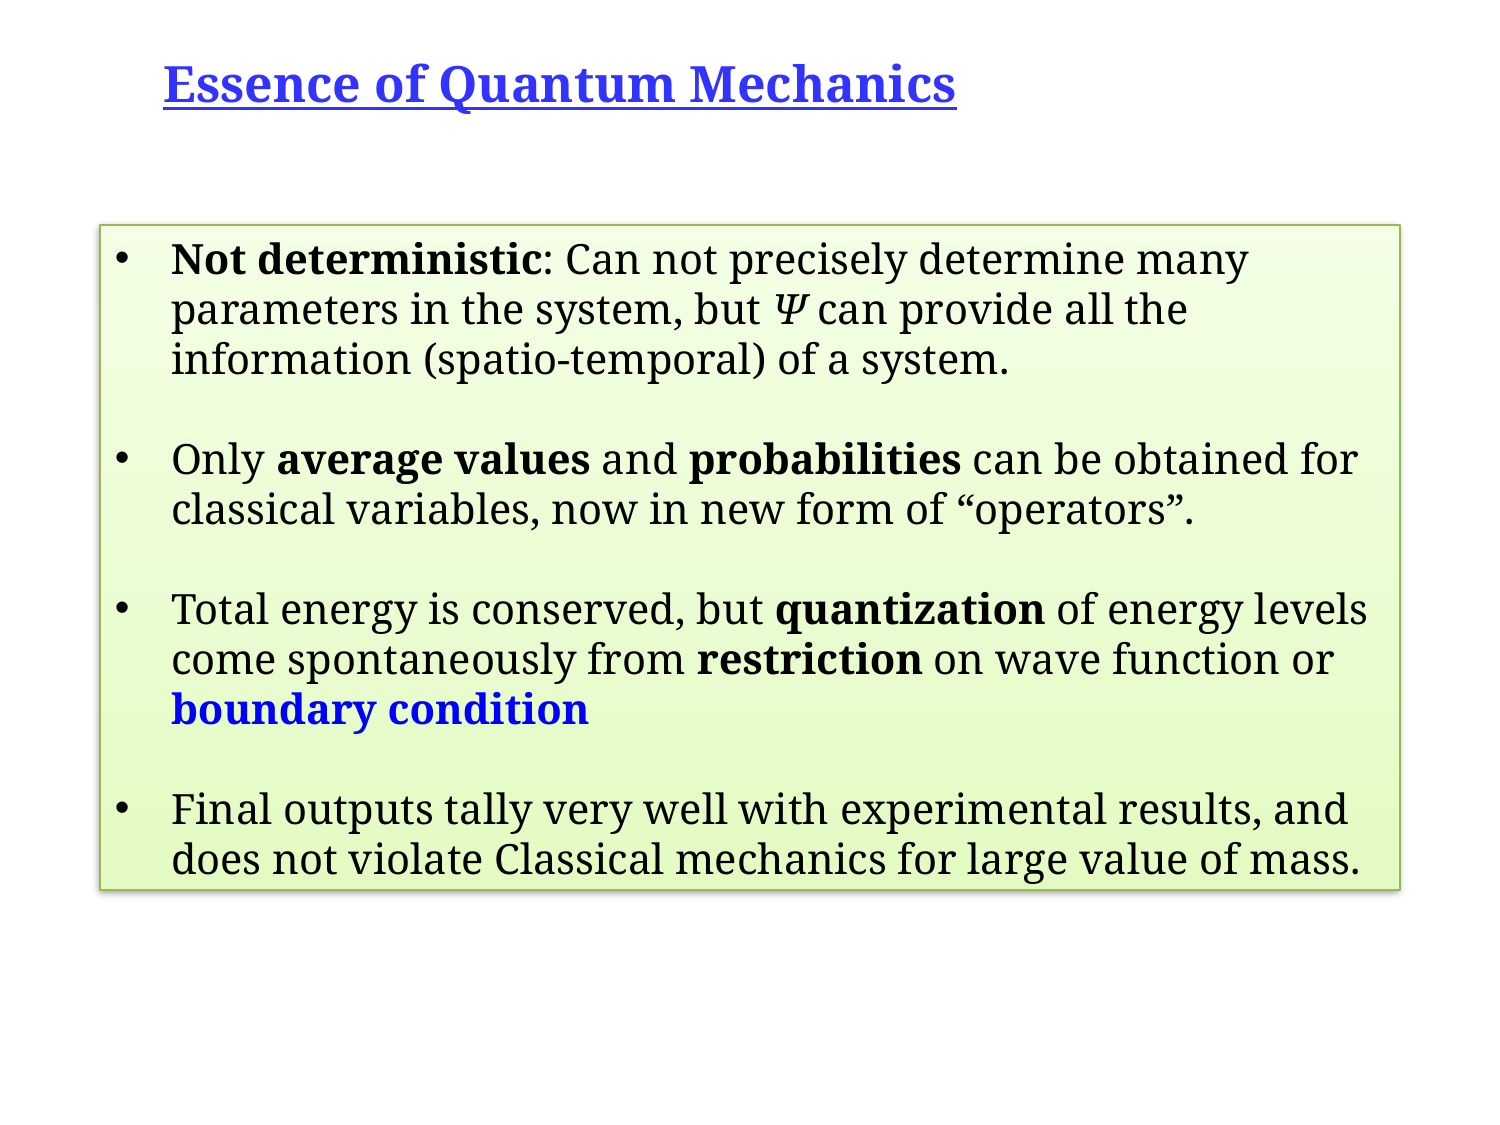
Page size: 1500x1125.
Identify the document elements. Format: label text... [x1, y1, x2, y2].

text_box Not deterministic: Can not precisely determine many parameters in the system, but Ψ can provide all the information (spatio-temporal) of a system. Only average values and probabilities can be obtained for classical variables, now in new form of “operators”. Total energy is conserved, but quantization of energy levels come spontaneously from restriction on wave function or boundary condition Final outputs tally very well with experimental results, and does not violate Classical mechanics for large value of mass. [99, 224, 1401, 891]
text_box Essence of Quantum Mechanics [148, 45, 1263, 121]
